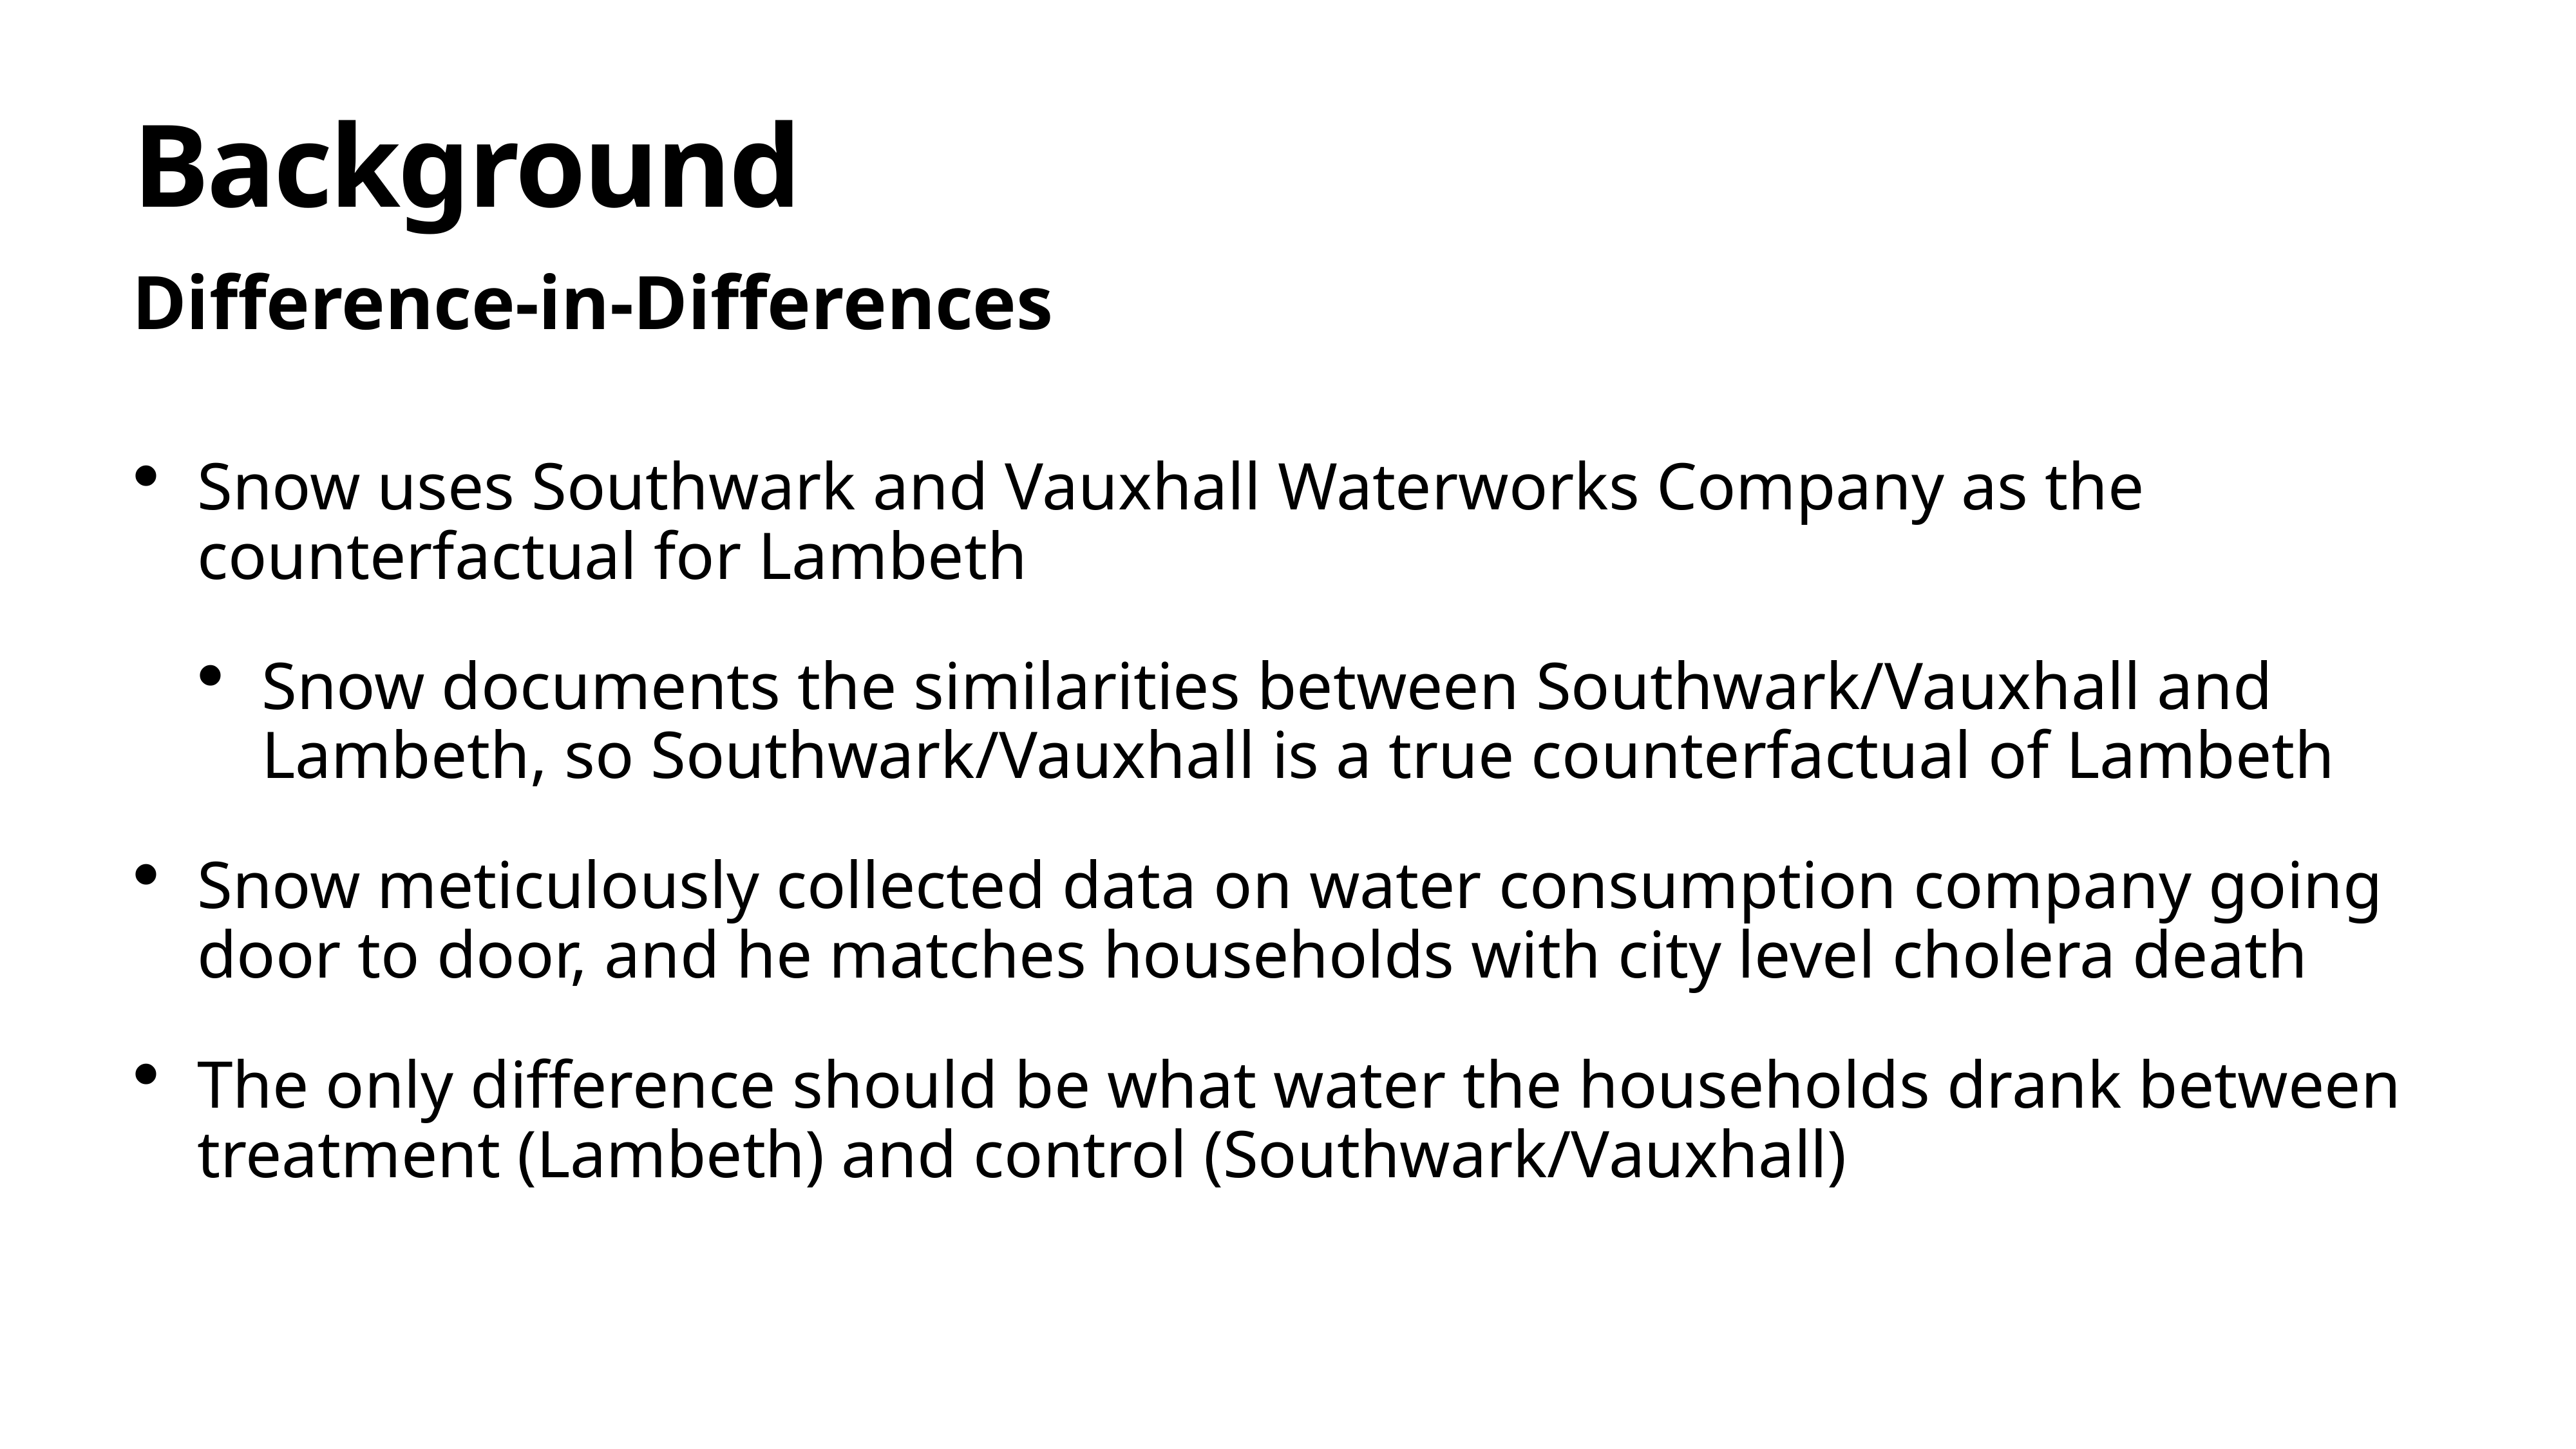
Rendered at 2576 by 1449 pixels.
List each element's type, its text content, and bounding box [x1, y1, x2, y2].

title Background [127, 113, 2449, 250]
list Difference-in-Differences [127, 250, 2449, 350]
list Snow uses Southwark and Vauxhall Waterworks Company as the counterfactual for Lambeth Snow documents the similarities between Southwark/Vauxhall and Lambeth, so Southwark/Vauxhall is a true counterfactual of Lambeth Snow meticulously collected data on water consumption company going door to door, and he matches households with city level cholera death The only difference should be what water the households drank between treatment (Lambeth) and control (Southwark/Vauxhall) [127, 448, 2449, 1321]
